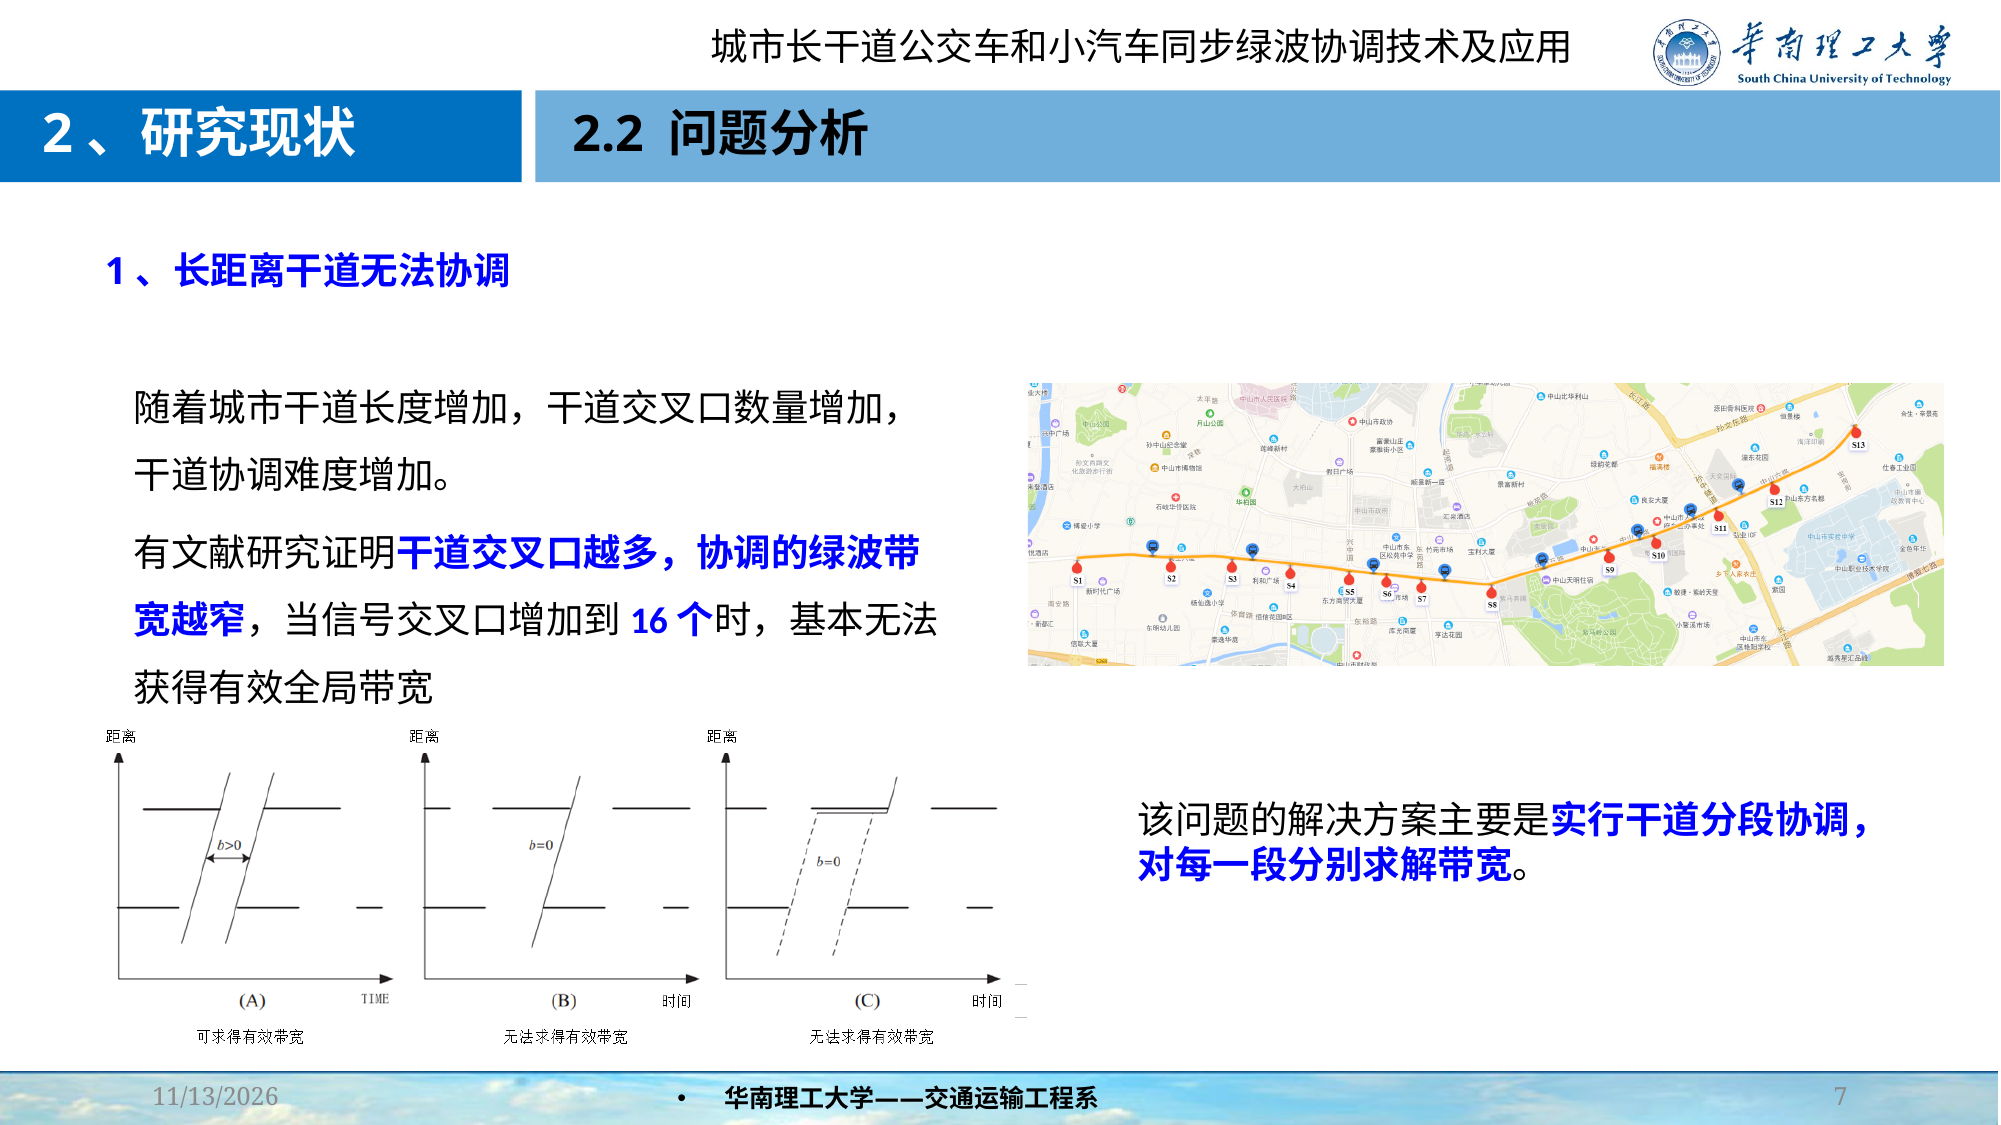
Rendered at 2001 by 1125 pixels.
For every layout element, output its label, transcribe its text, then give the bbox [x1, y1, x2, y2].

text_box 1、长距离干道无法协调 [90, 239, 914, 300]
text_box 随着城市干道长度增加，干道交叉口数量增加，干道协调难度增加。 [118, 354, 914, 498]
text_box 有文献研究证明干道交叉口越多，协调的绿波带宽越窄，当信号交叉口增加到16个时，基本无法获得有效全局带宽 [118, 498, 959, 710]
picture [1653, 19, 1951, 86]
title 2.2 问题分析 [557, 95, 1943, 175]
list 2、研究现状 [27, 95, 502, 175]
text_box 该问题的解决方案主要是实行干道分段协调，对每一段分别求解带宽。 [1122, 788, 1899, 894]
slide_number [137, 1071, 588, 1124]
picture [1027, 383, 1945, 666]
picture [80, 710, 1027, 1061]
picture [0, 1071, 1998, 1125]
footer 华南理工大学——交通运输工程系 [662, 1071, 1338, 1124]
slide_number 7 [1412, 1071, 1863, 1124]
